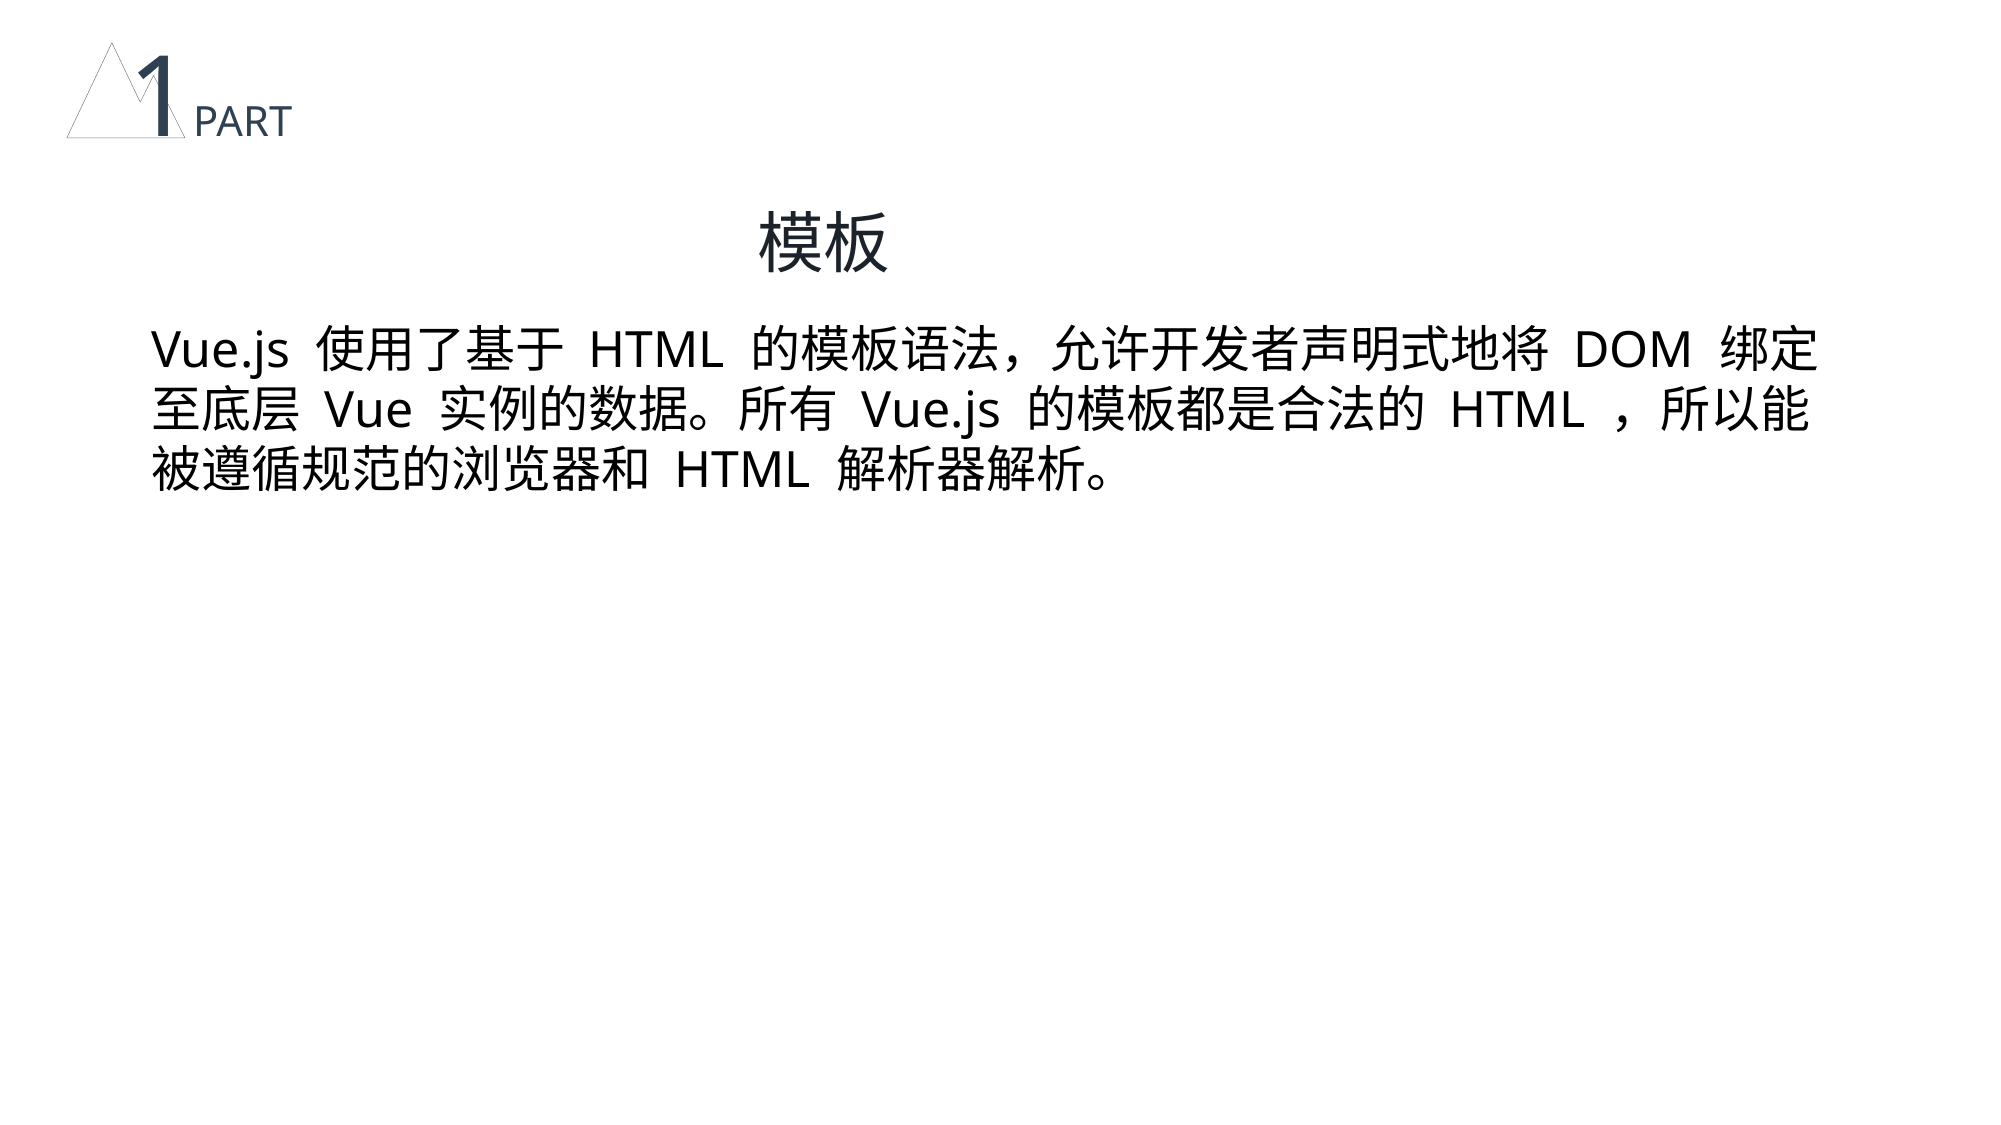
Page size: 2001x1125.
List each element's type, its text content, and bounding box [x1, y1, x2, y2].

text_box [66, 16, 389, 169]
text_box Vue.js 使用了基于 HTML 的模板语法，允许开发者声明式地将 DOM 绑定至底层 Vue 实例的数据。所有 Vue.js 的模板都是合法的 HTML ，所以能被遵循规范的浏览器和 HTML 解析器解析。 [136, 310, 1864, 505]
text_box 模板 [742, 193, 906, 289]
